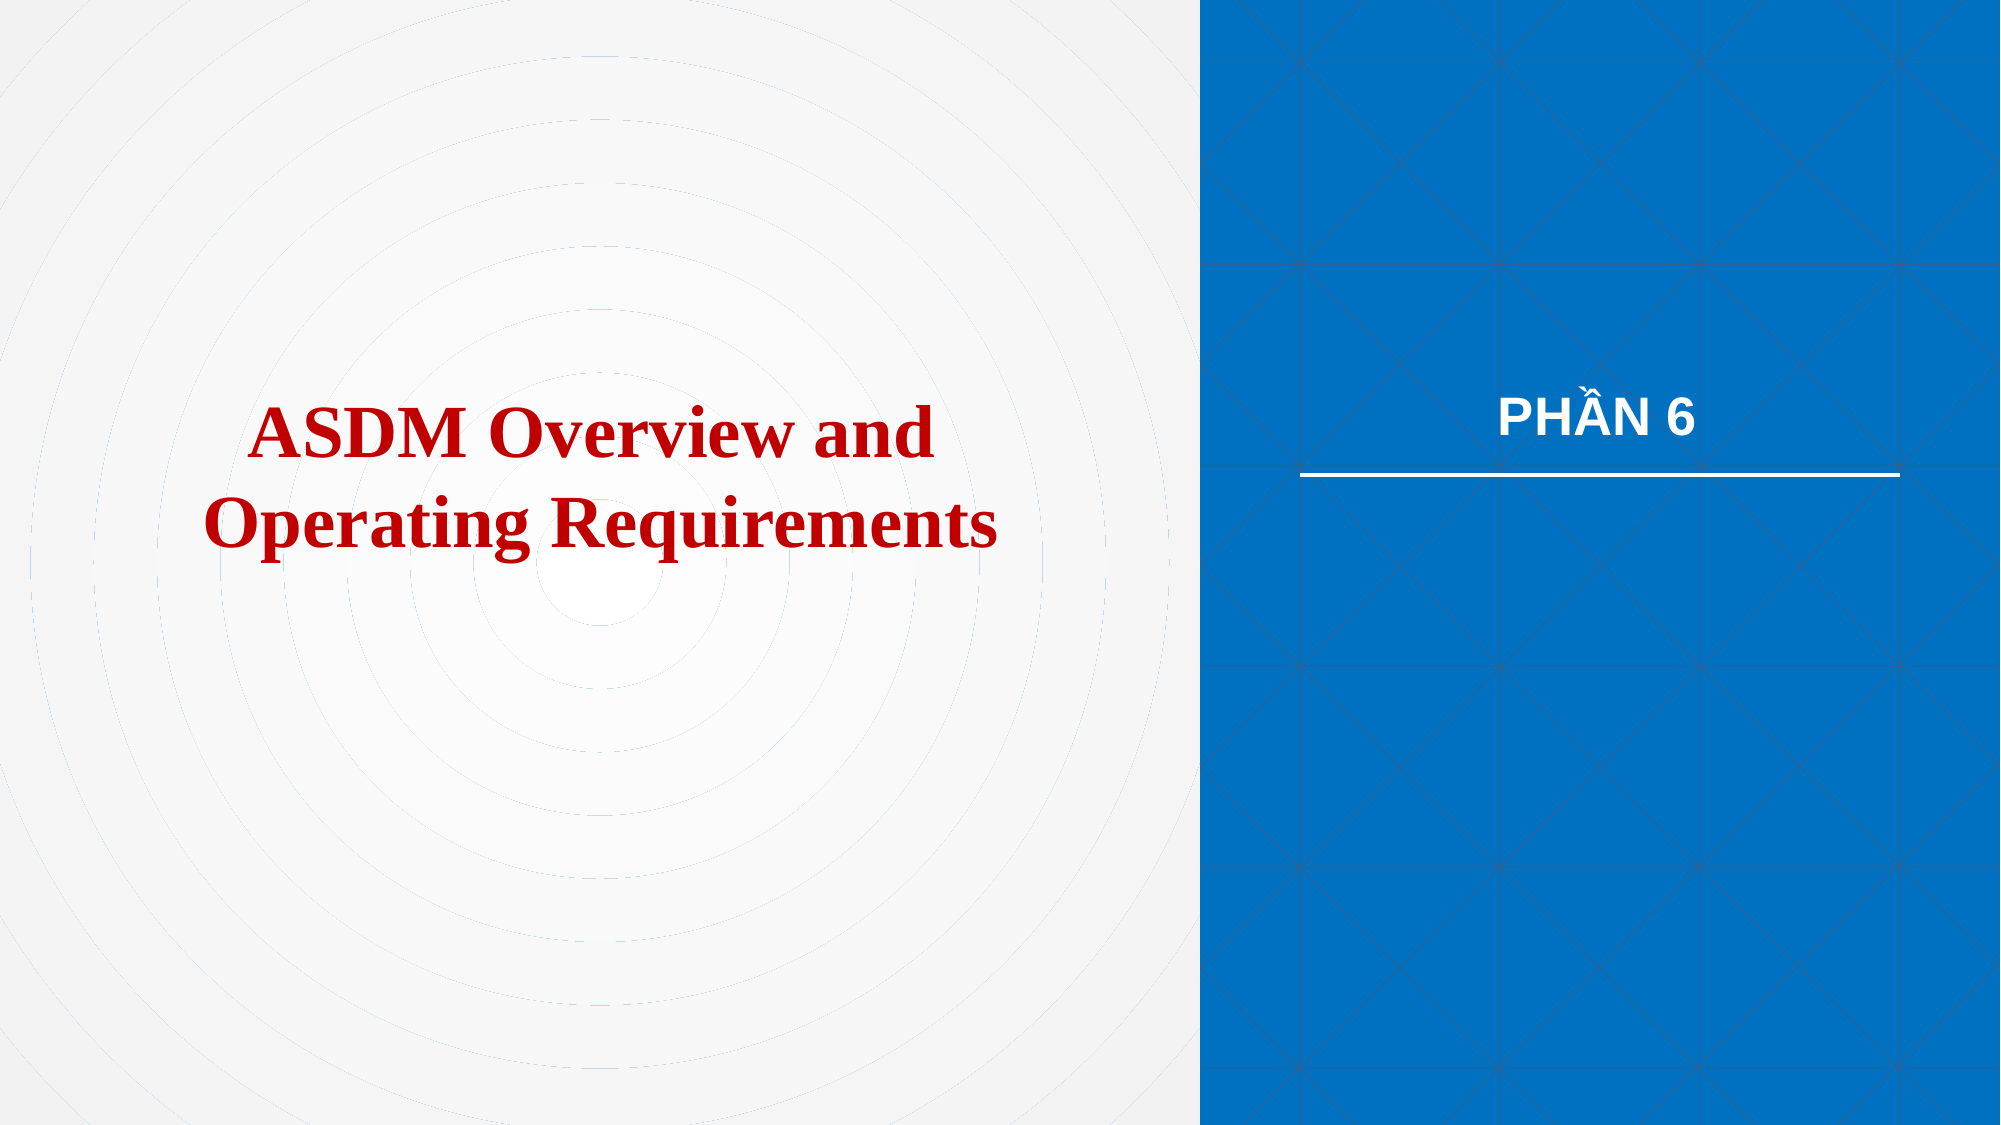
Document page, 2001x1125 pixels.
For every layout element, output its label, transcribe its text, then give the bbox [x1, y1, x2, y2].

text_box ASDM Overview and Operating Requirements [0, 375, 1203, 570]
title PHẦN 6 [1297, 94, 1898, 455]
